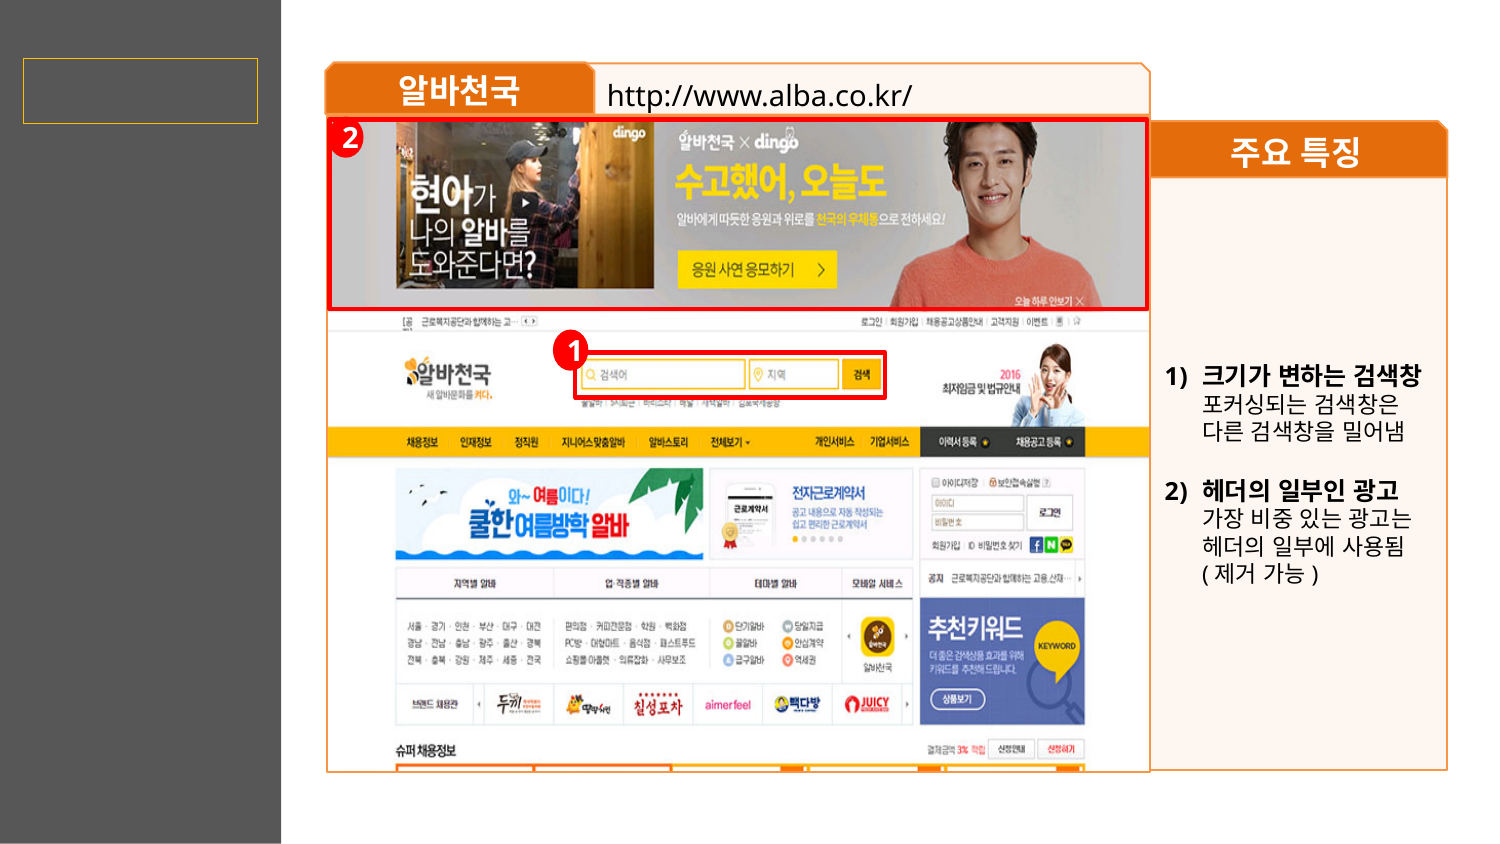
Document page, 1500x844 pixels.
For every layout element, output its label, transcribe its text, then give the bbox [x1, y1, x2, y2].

text_box 크기가 변하는 검색창 포커싱되는 검색창은 다른 검색창을 밀어냄 헤더의 일부인 광고 가장 비중 있는 광고는 헤더의 일부에 사용됨 (제거 가능) [1152, 180, 1449, 772]
text_box 알바천국 [323, 60, 597, 117]
text_box [0, 0, 283, 844]
text_box 주요 특징 [1151, 119, 1450, 180]
text_box 3. 벤치마킹 [23, 58, 258, 124]
picture [327, 116, 1149, 772]
text_box http://www.alba.co.kr/ [589, 61, 1153, 117]
